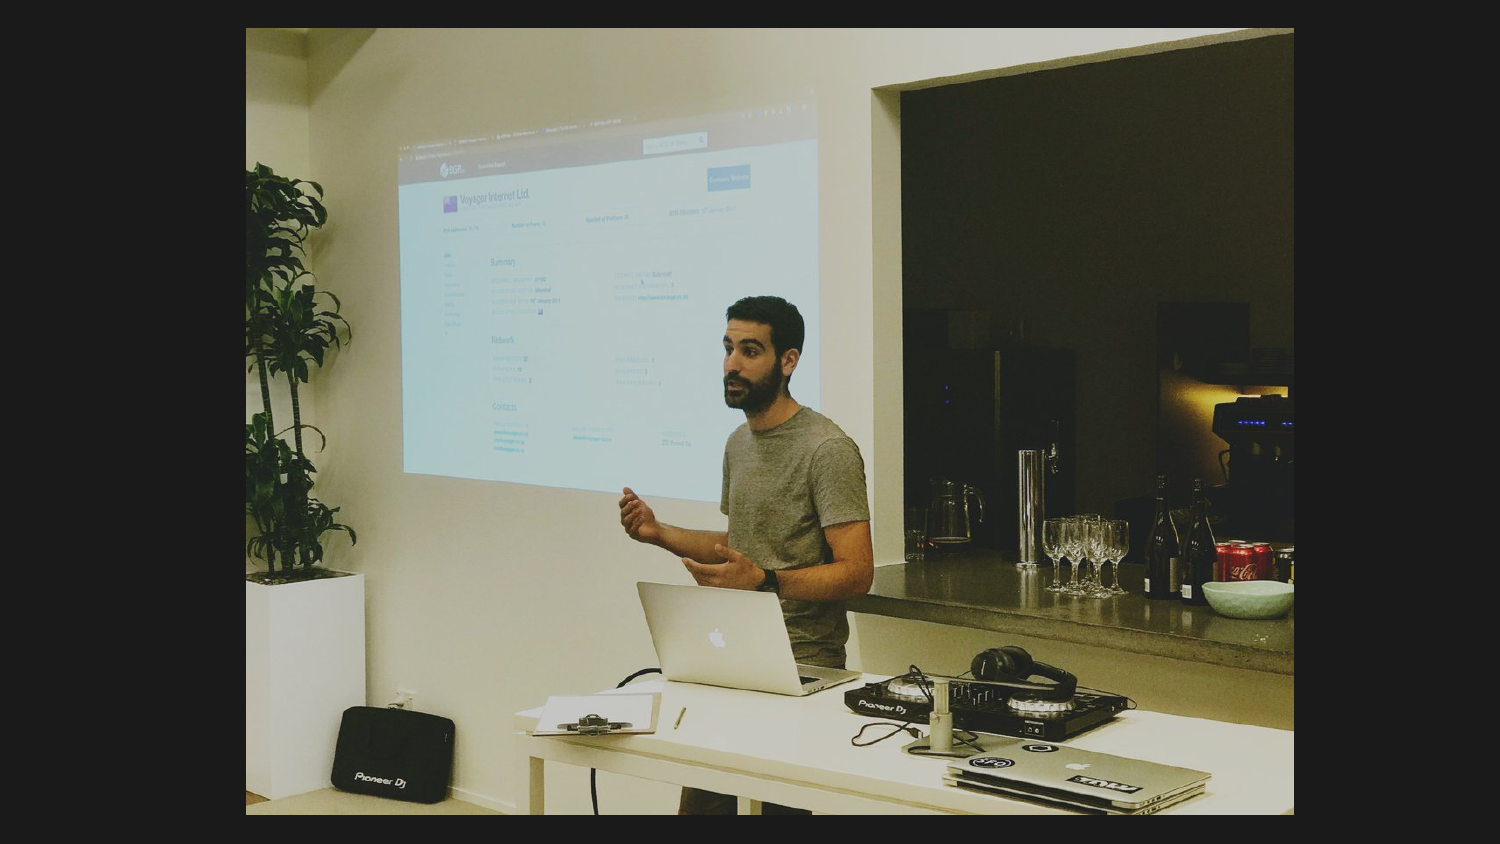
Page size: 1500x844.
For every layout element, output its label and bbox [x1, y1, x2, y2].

picture [246, 28, 1294, 815]
